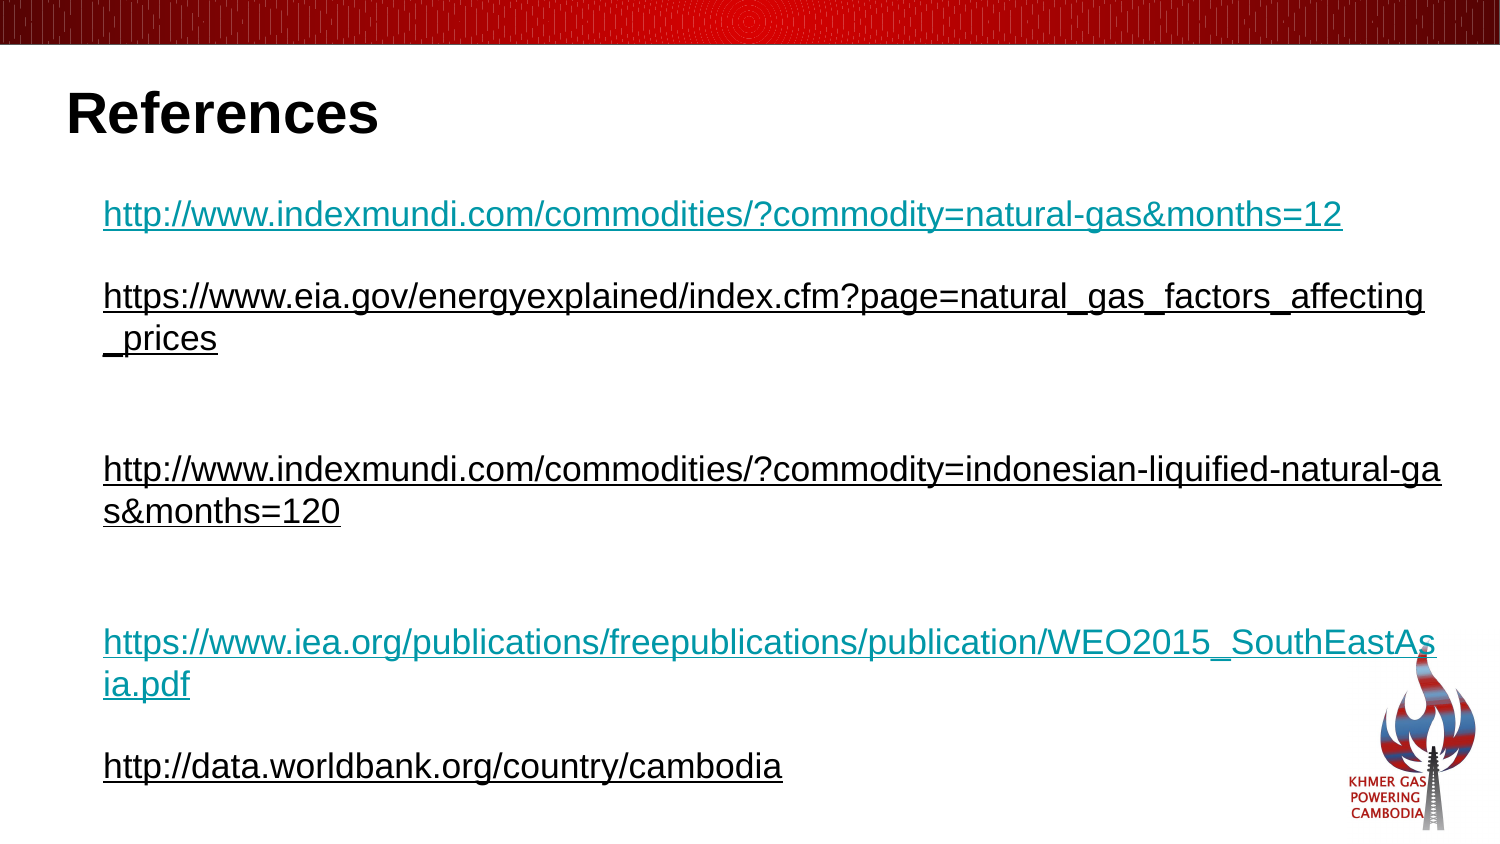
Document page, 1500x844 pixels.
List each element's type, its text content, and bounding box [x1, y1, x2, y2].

picture [1347, 629, 1500, 844]
text_box http://www.indexmundi.com/commodities/?commodity=natural-gas&months=12 https://www.eia.gov/energyexplained/index.cfm?page=natural_gas_factors_affecting_prices http://www.indexmundi.com/commodities/?commodity=indonesian-liquified-natural-gas&months=120 https://www.iea.org/publications/freepublications/publication/WEO2015_SouthEastAsia.pdf http://data.worldbank.org/country/cambodia [88, 169, 1459, 729]
title References [51, 60, 1449, 155]
